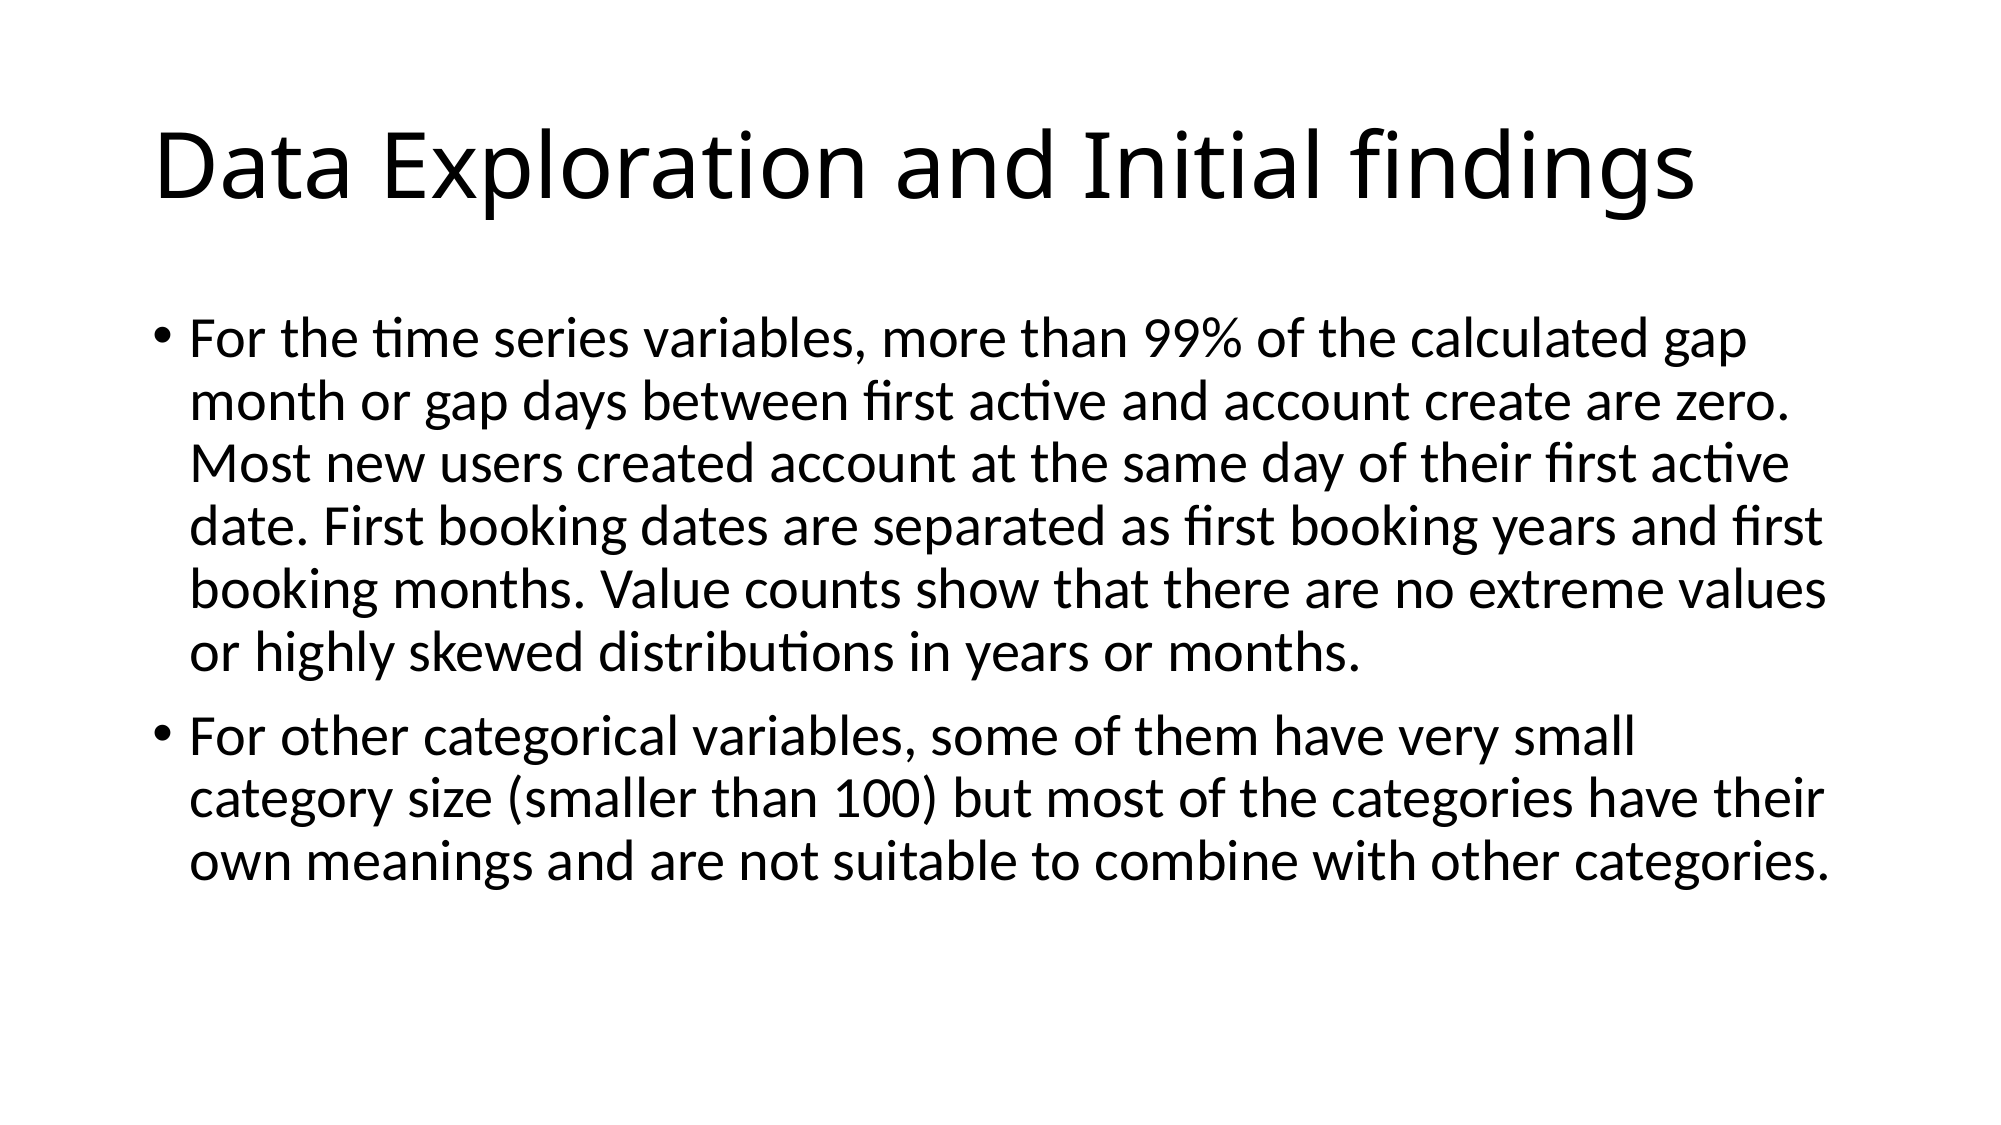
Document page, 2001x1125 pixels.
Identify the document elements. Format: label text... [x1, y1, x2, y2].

title Data Exploration and Initial findings [137, 59, 1863, 278]
list For the time series variables, more than 99% of the calculated gap month or gap days between first active and account create are zero. Most new users created account at the same day of their first active date. First booking dates are separated as first booking years and first booking months. Value counts show that there are no extreme values or highly skewed distributions in years or months. For other categorical variables, some of them have very small category size (smaller than 100) but most of the categories have their own meanings and are not suitable to combine with other categories. [137, 299, 1863, 1014]
